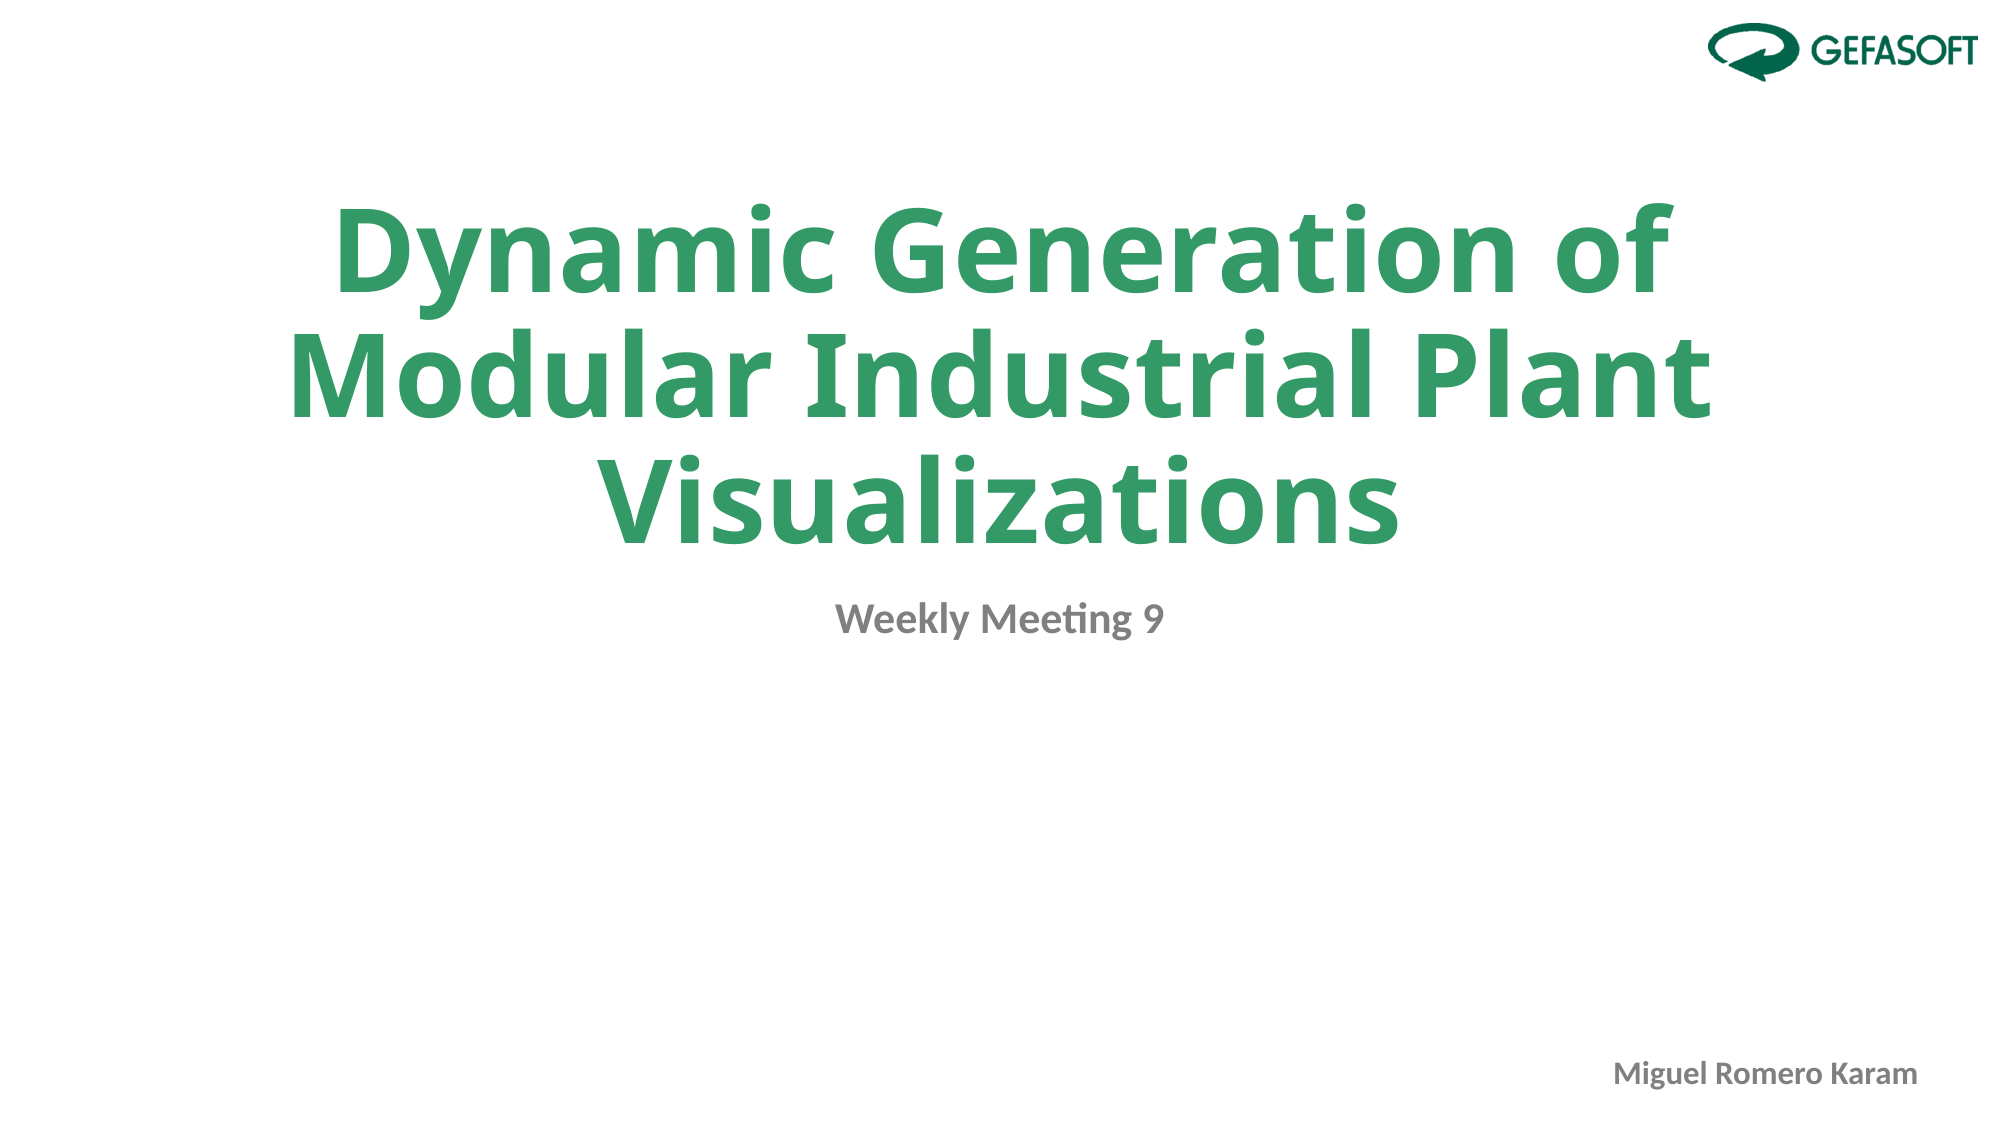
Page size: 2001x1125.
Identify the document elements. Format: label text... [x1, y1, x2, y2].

title Dynamic Generation of Modular Industrial Plant Visualizations [249, 184, 1750, 576]
picture [1708, 22, 1978, 82]
subtitle Weekly Meeting 9 Miguel Romero Karam [66, 588, 1934, 1102]
